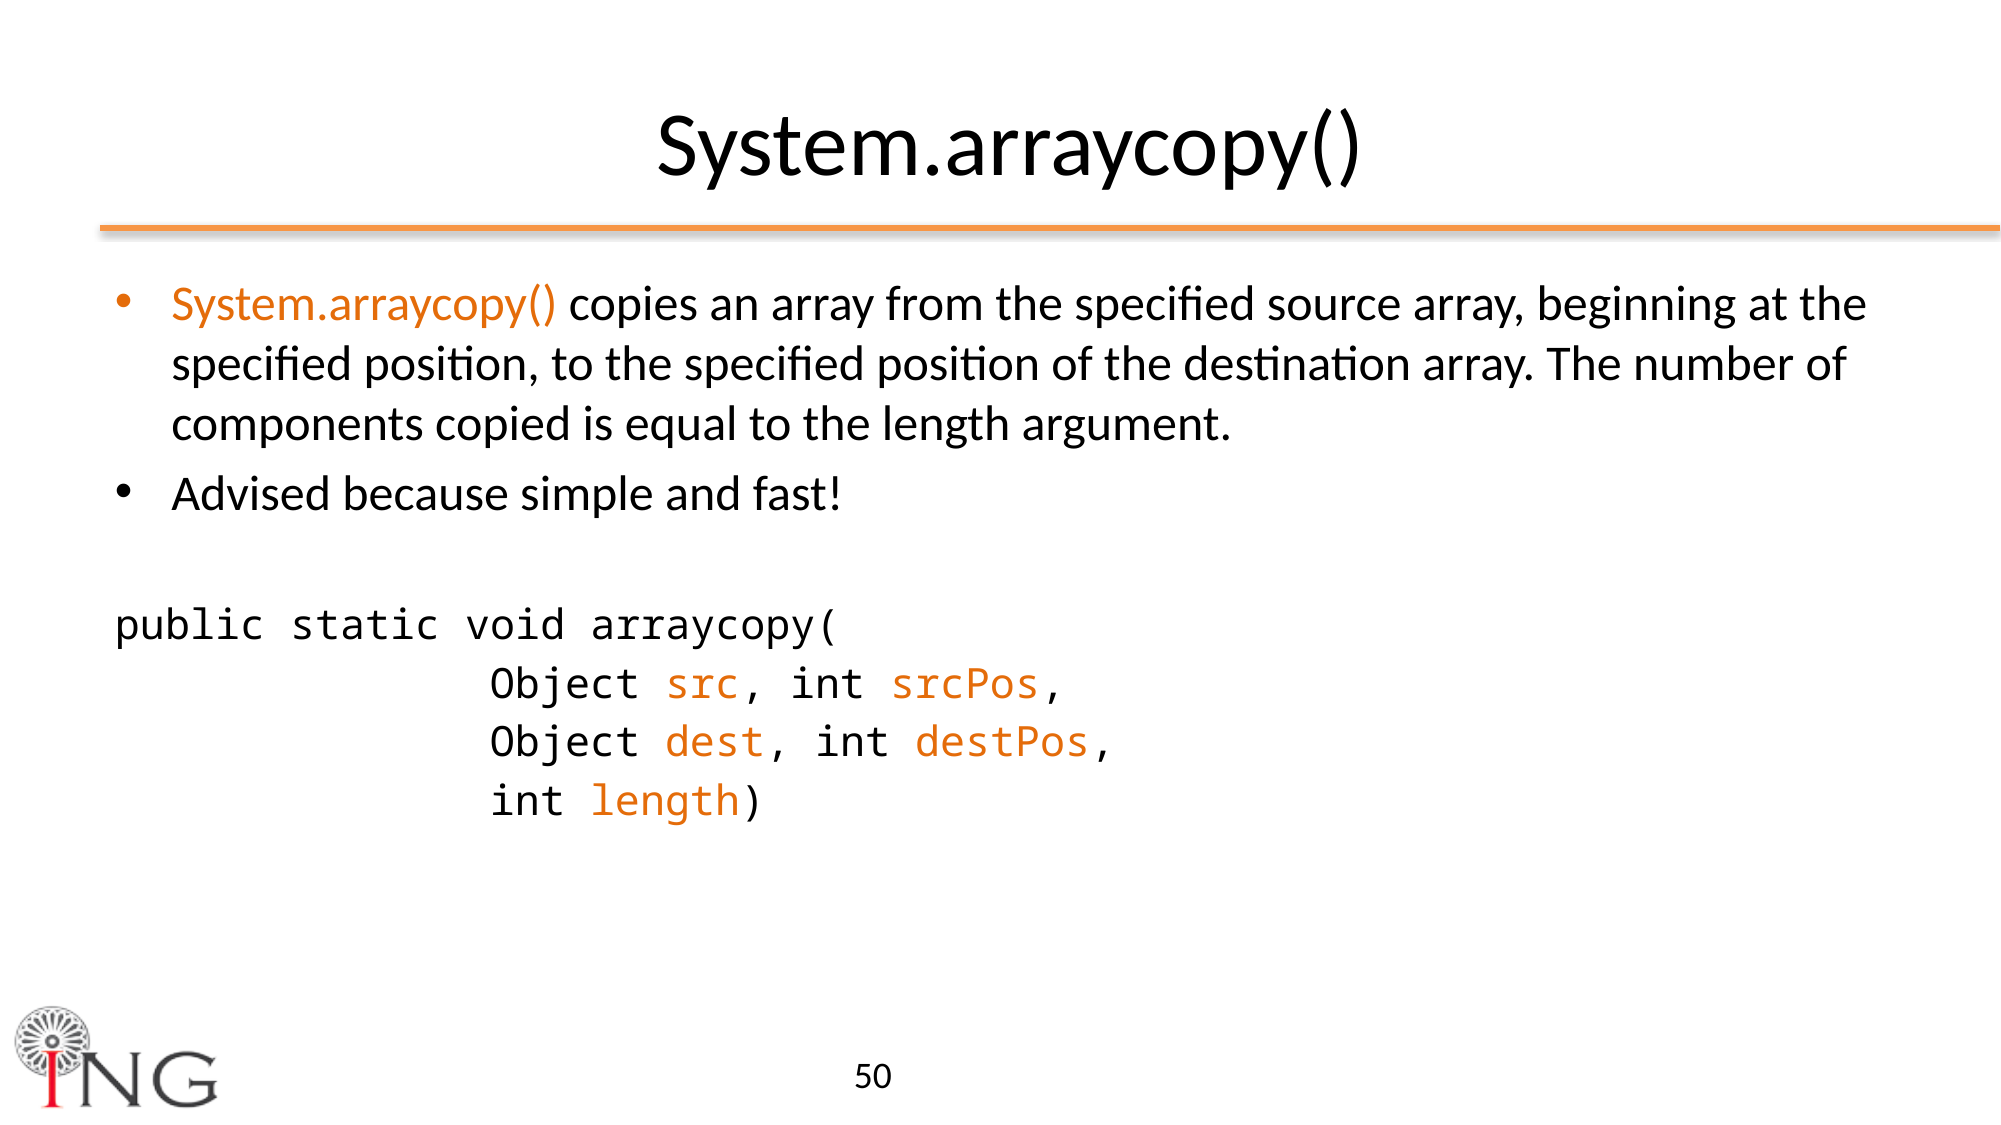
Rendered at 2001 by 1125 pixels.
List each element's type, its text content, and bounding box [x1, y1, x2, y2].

list System.arraycopy() copies an array from the specified source array, beginning at the specified position, to the specified position of the destination array. The number of components copied is equal to the length argument. Advised because simple and fast! public static void arraycopy( Object src, int srcPos, Object dest, int destPos, int length) [99, 262, 1900, 1005]
title System.arraycopy() [99, 45, 1900, 233]
picture [0, 987, 244, 1125]
slide_number 50 [839, 1043, 1900, 1104]
